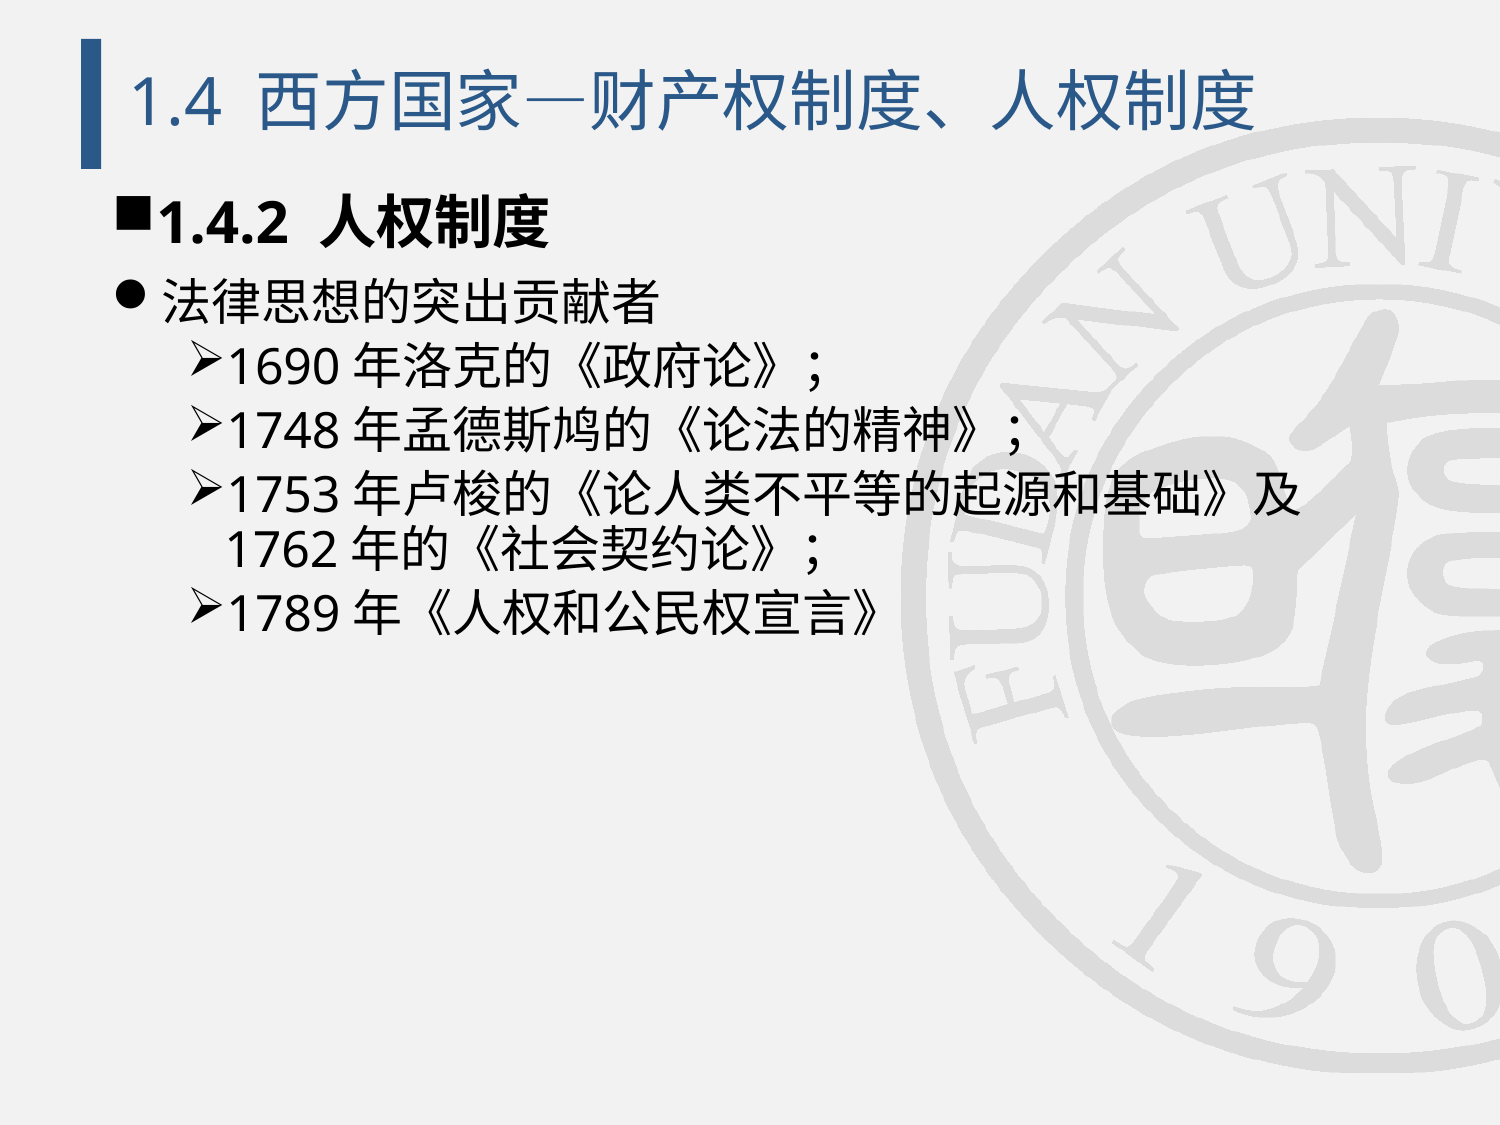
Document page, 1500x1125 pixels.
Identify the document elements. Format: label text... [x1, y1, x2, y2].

list 1.4.2 人权制度 法律思想的突出贡献者 1690年洛克的《政府论》； 1748年孟德斯鸠的《论法的精神》； 1753年卢梭的《论人类不平等的起源和基础》及1762年的《社会契约论》； 1789年《人权和公民权宣言》 [96, 185, 1387, 1014]
title 1.4 西方国家—财产权制度、人权制度 [113, 49, 1387, 159]
